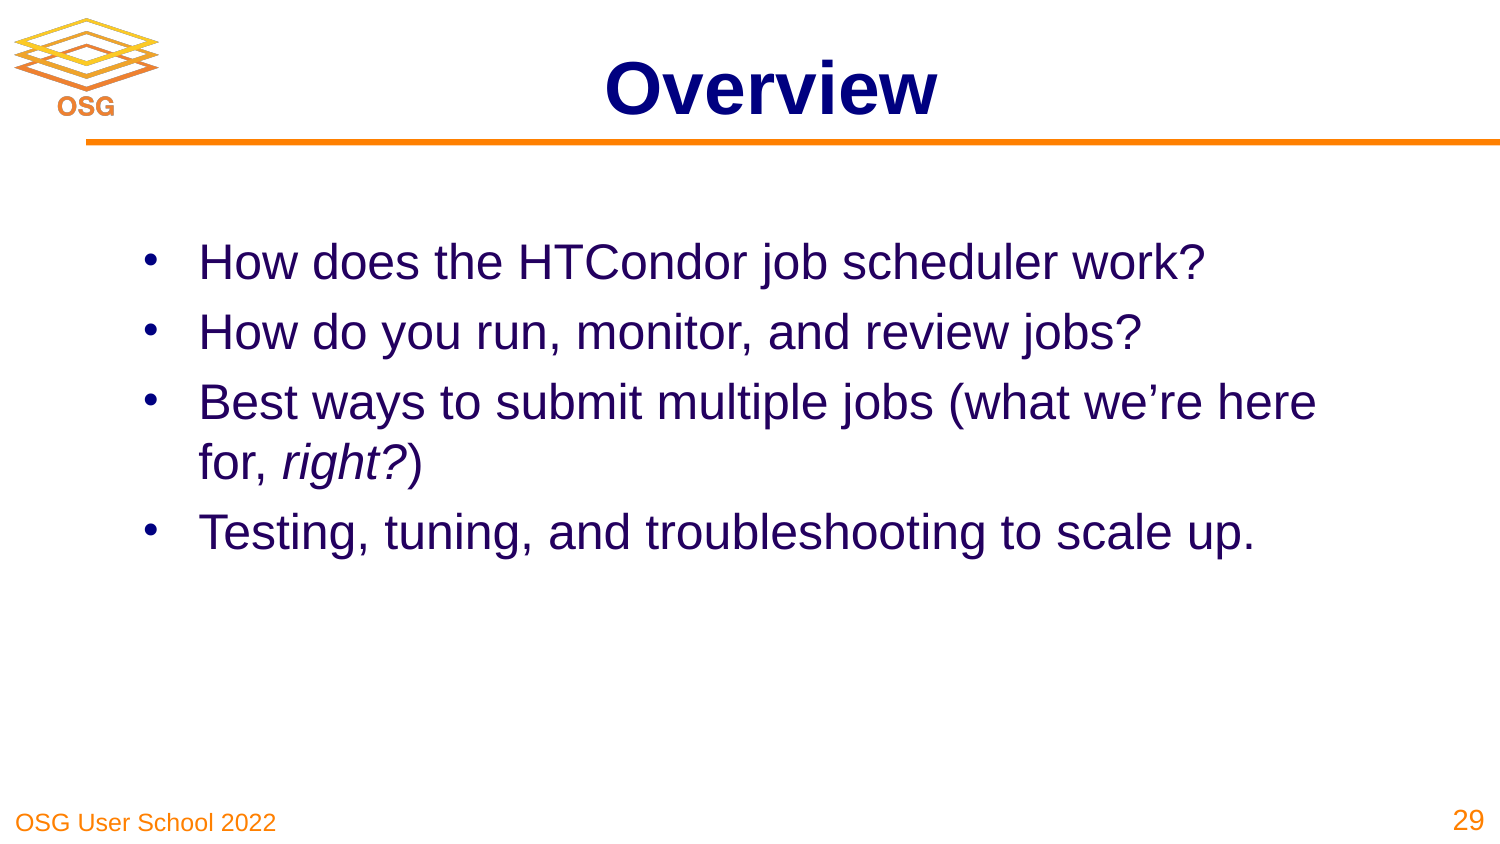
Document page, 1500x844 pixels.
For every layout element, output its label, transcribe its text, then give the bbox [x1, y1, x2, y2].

picture [14, 18, 159, 116]
slide_number 29 [1430, 787, 1500, 844]
list How does the HTCondor job scheduler work? How do you run, monitor, and review jobs? Best ways to submit multiple jobs (what we’re here for, right?) Testing, tuning, and troubleshooting to scale up. [127, 221, 1403, 741]
title Overview [201, 14, 1342, 155]
